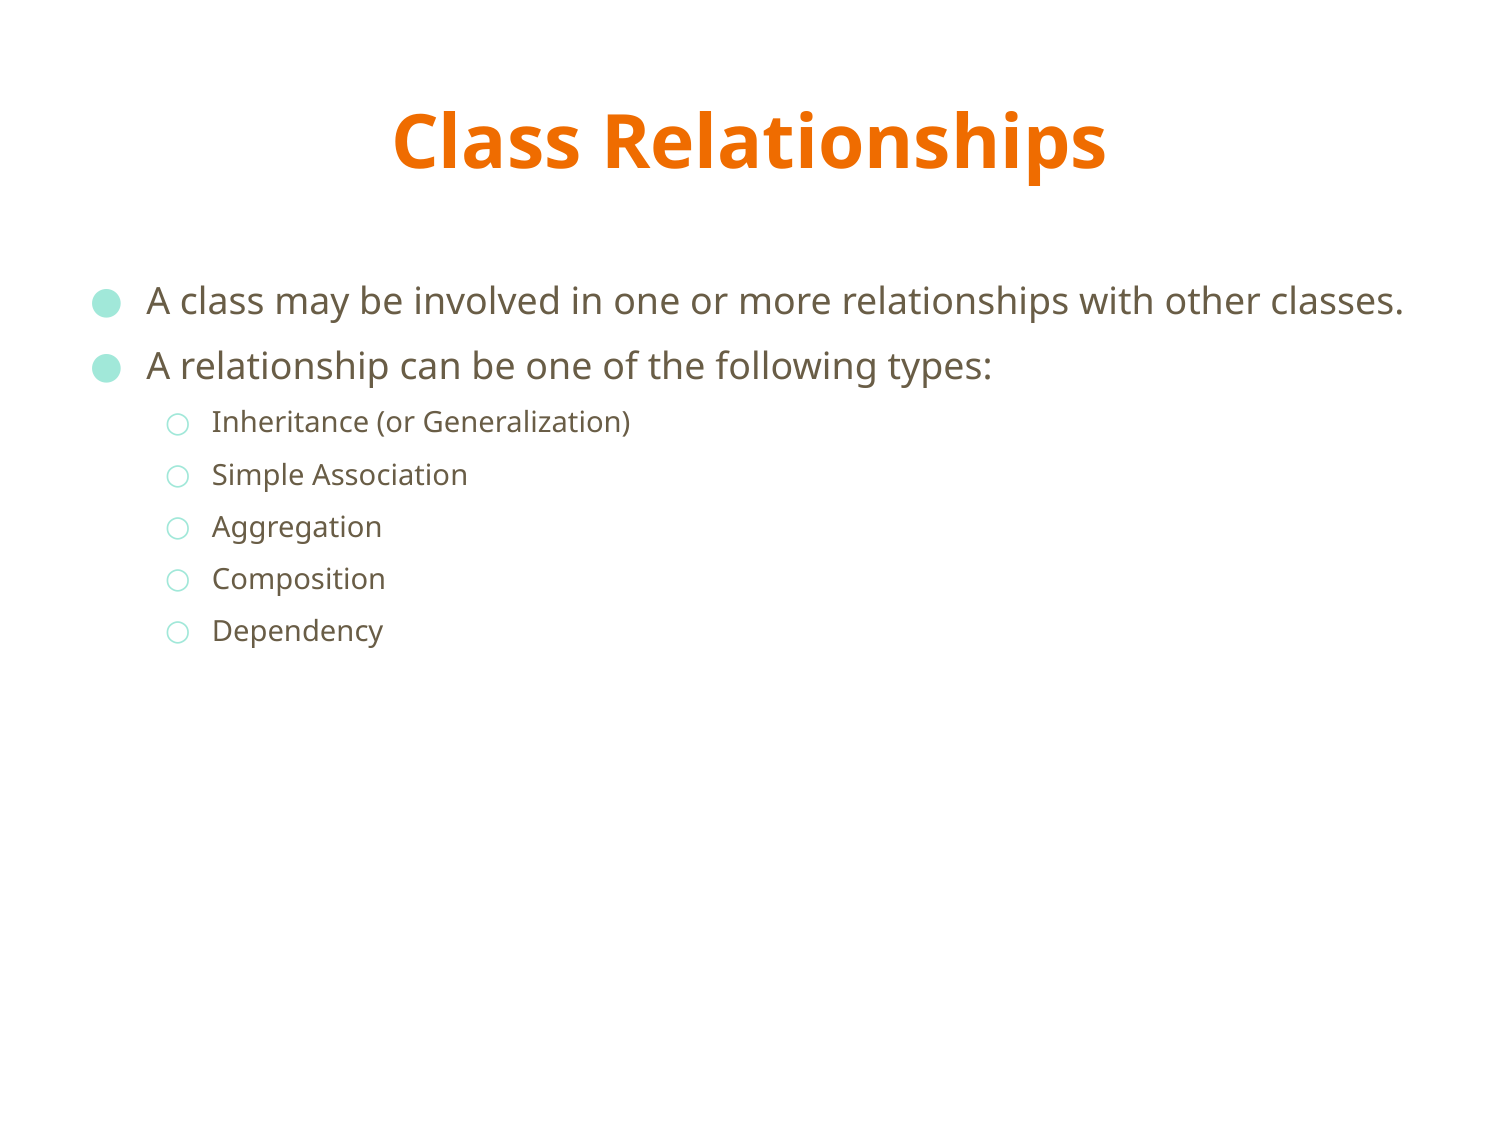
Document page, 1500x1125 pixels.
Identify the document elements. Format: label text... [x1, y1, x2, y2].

title Class Relationships [75, 45, 1425, 233]
list A class may be involved in one or more relationships with other classes. A relationship can be one of the following types: Inheritance (or Generalization) Simple Association Aggregation Composition Dependency [75, 262, 1425, 1005]
